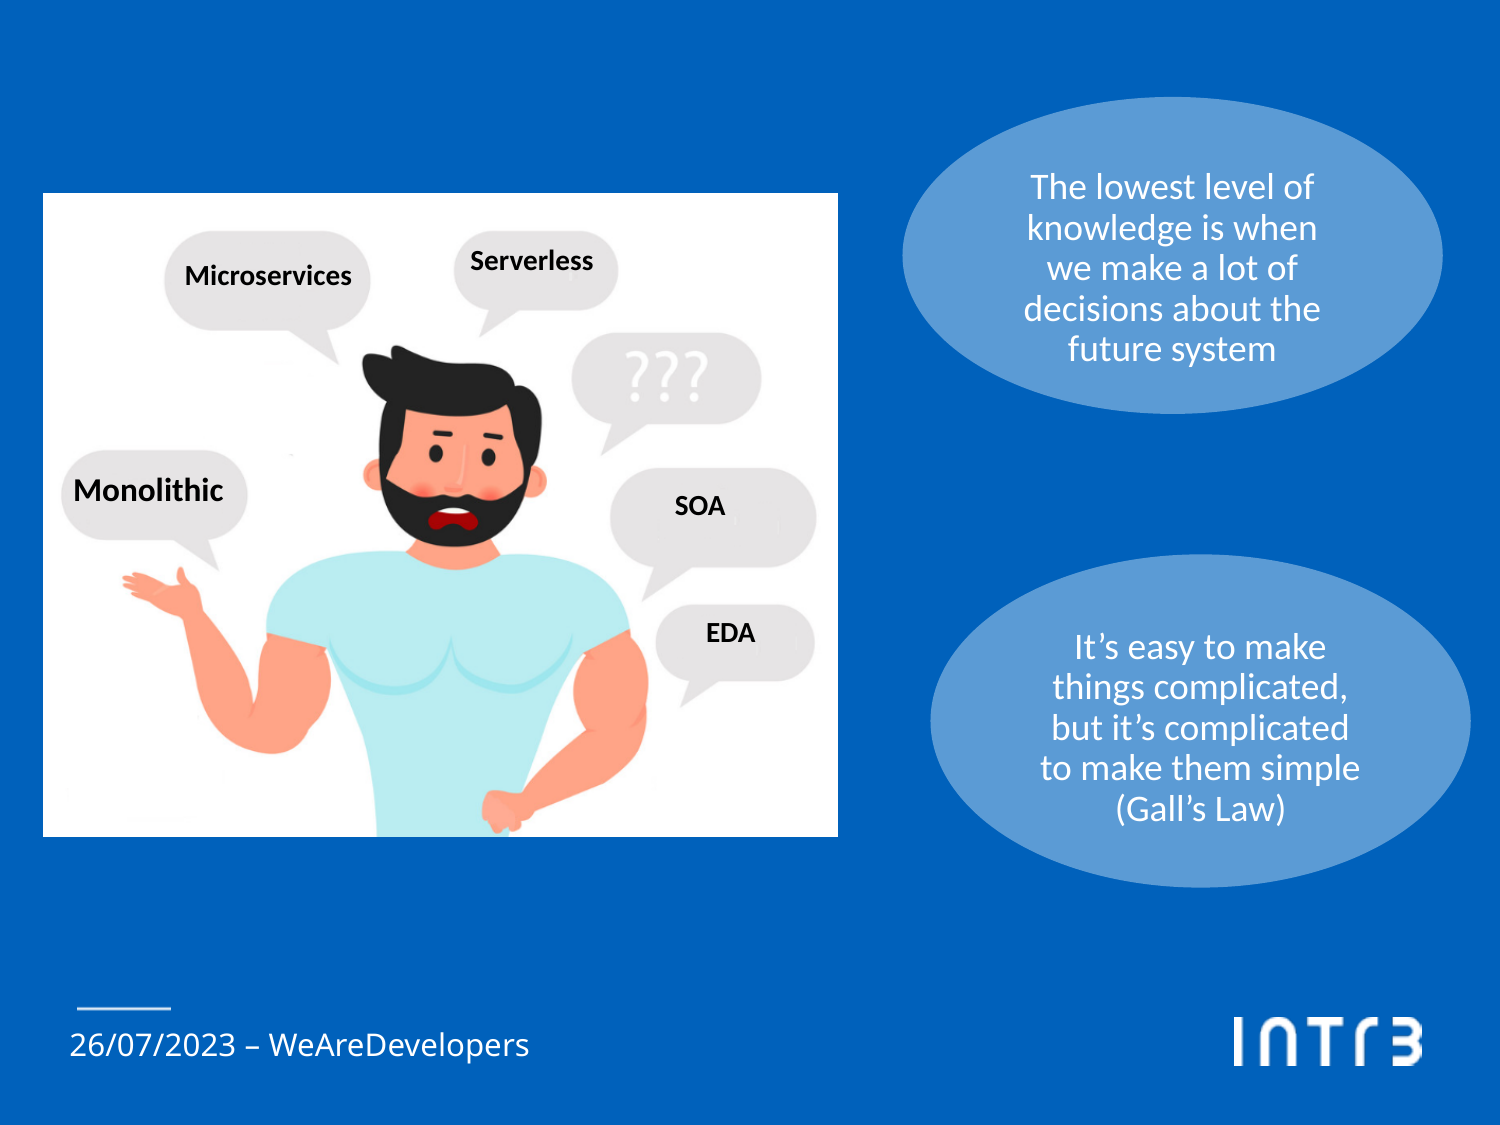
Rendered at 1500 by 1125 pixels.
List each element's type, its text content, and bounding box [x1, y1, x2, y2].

text_box The lowest level of knowledge is when we make a lot of decisions about the future system [901, 96, 1444, 415]
footer 26/07/2023 – WeAreDevelopers [54, 1017, 1235, 1103]
picture [0, 0, 1500, 1125]
text_box It’s easy to make things complicated, but it’s complicated to make them simple (Gall’s Law) [929, 553, 1472, 889]
